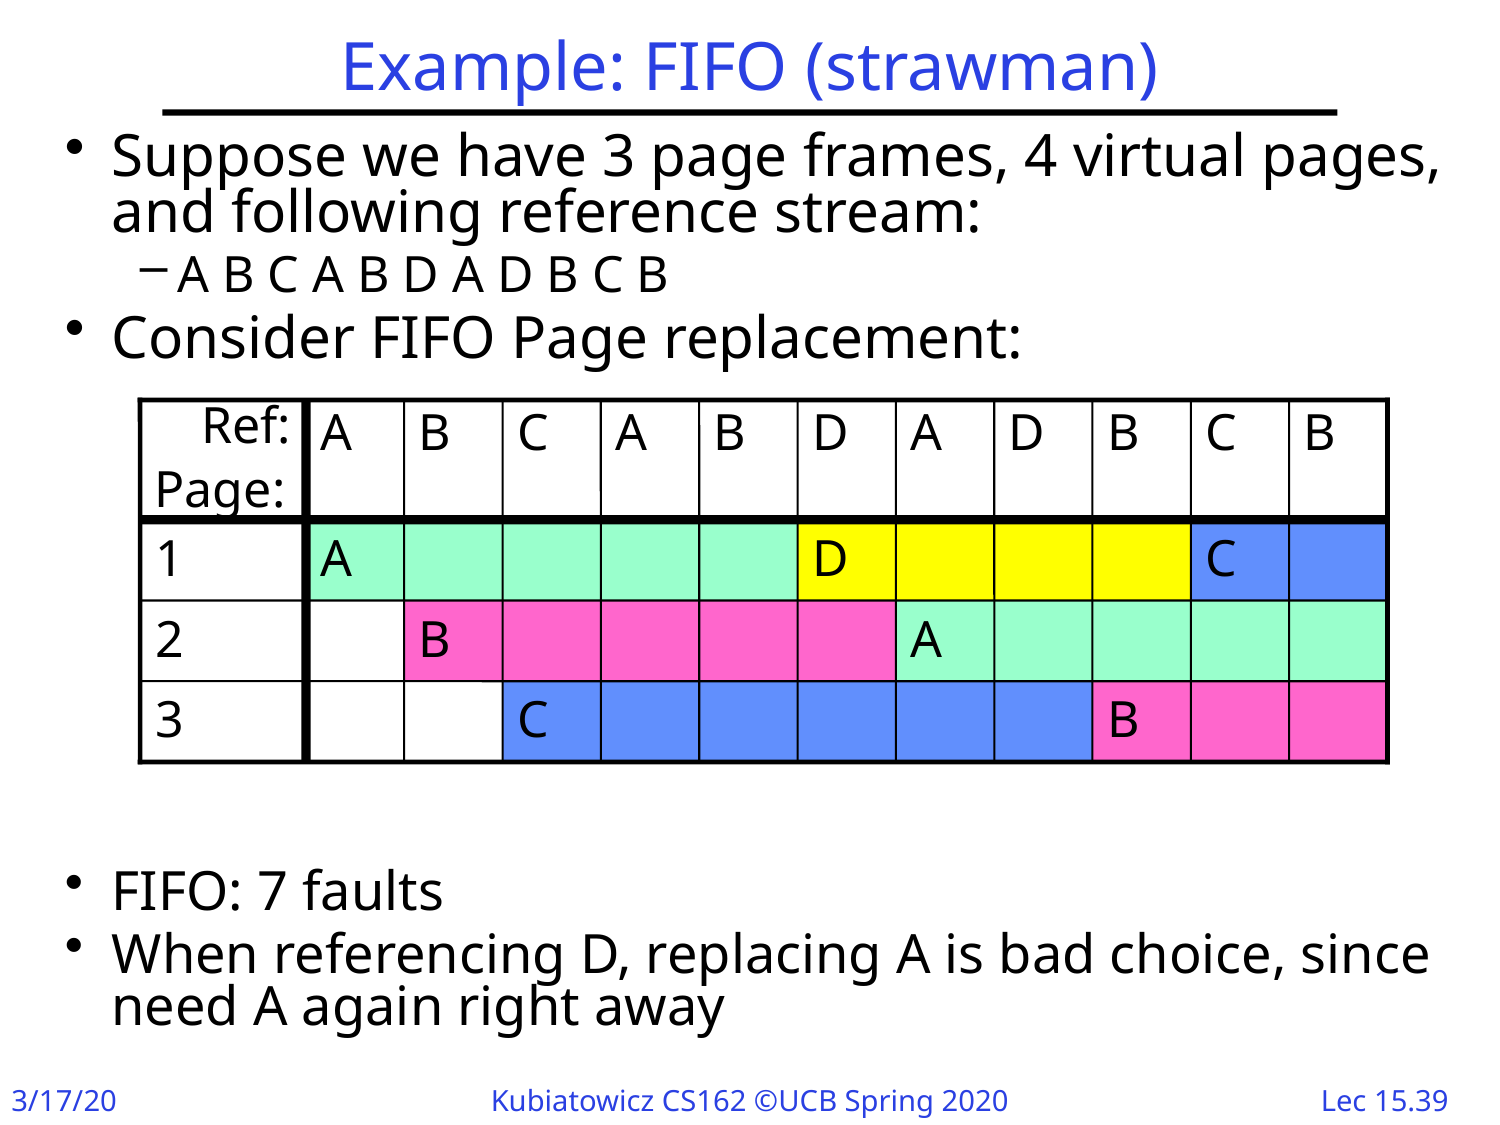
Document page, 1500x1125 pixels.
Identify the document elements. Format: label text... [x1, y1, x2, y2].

list Suppose we have 3 page frames, 4 virtual pages, and following reference stream: A B C A B D A D B C B Consider FIFO Page replacement: FIFO: 7 faults When referencing D, replacing A is bad choice, since need A again right away [50, 125, 1463, 1100]
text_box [139, 399, 1388, 763]
title Example: FIFO (strawman) [162, 24, 1338, 113]
